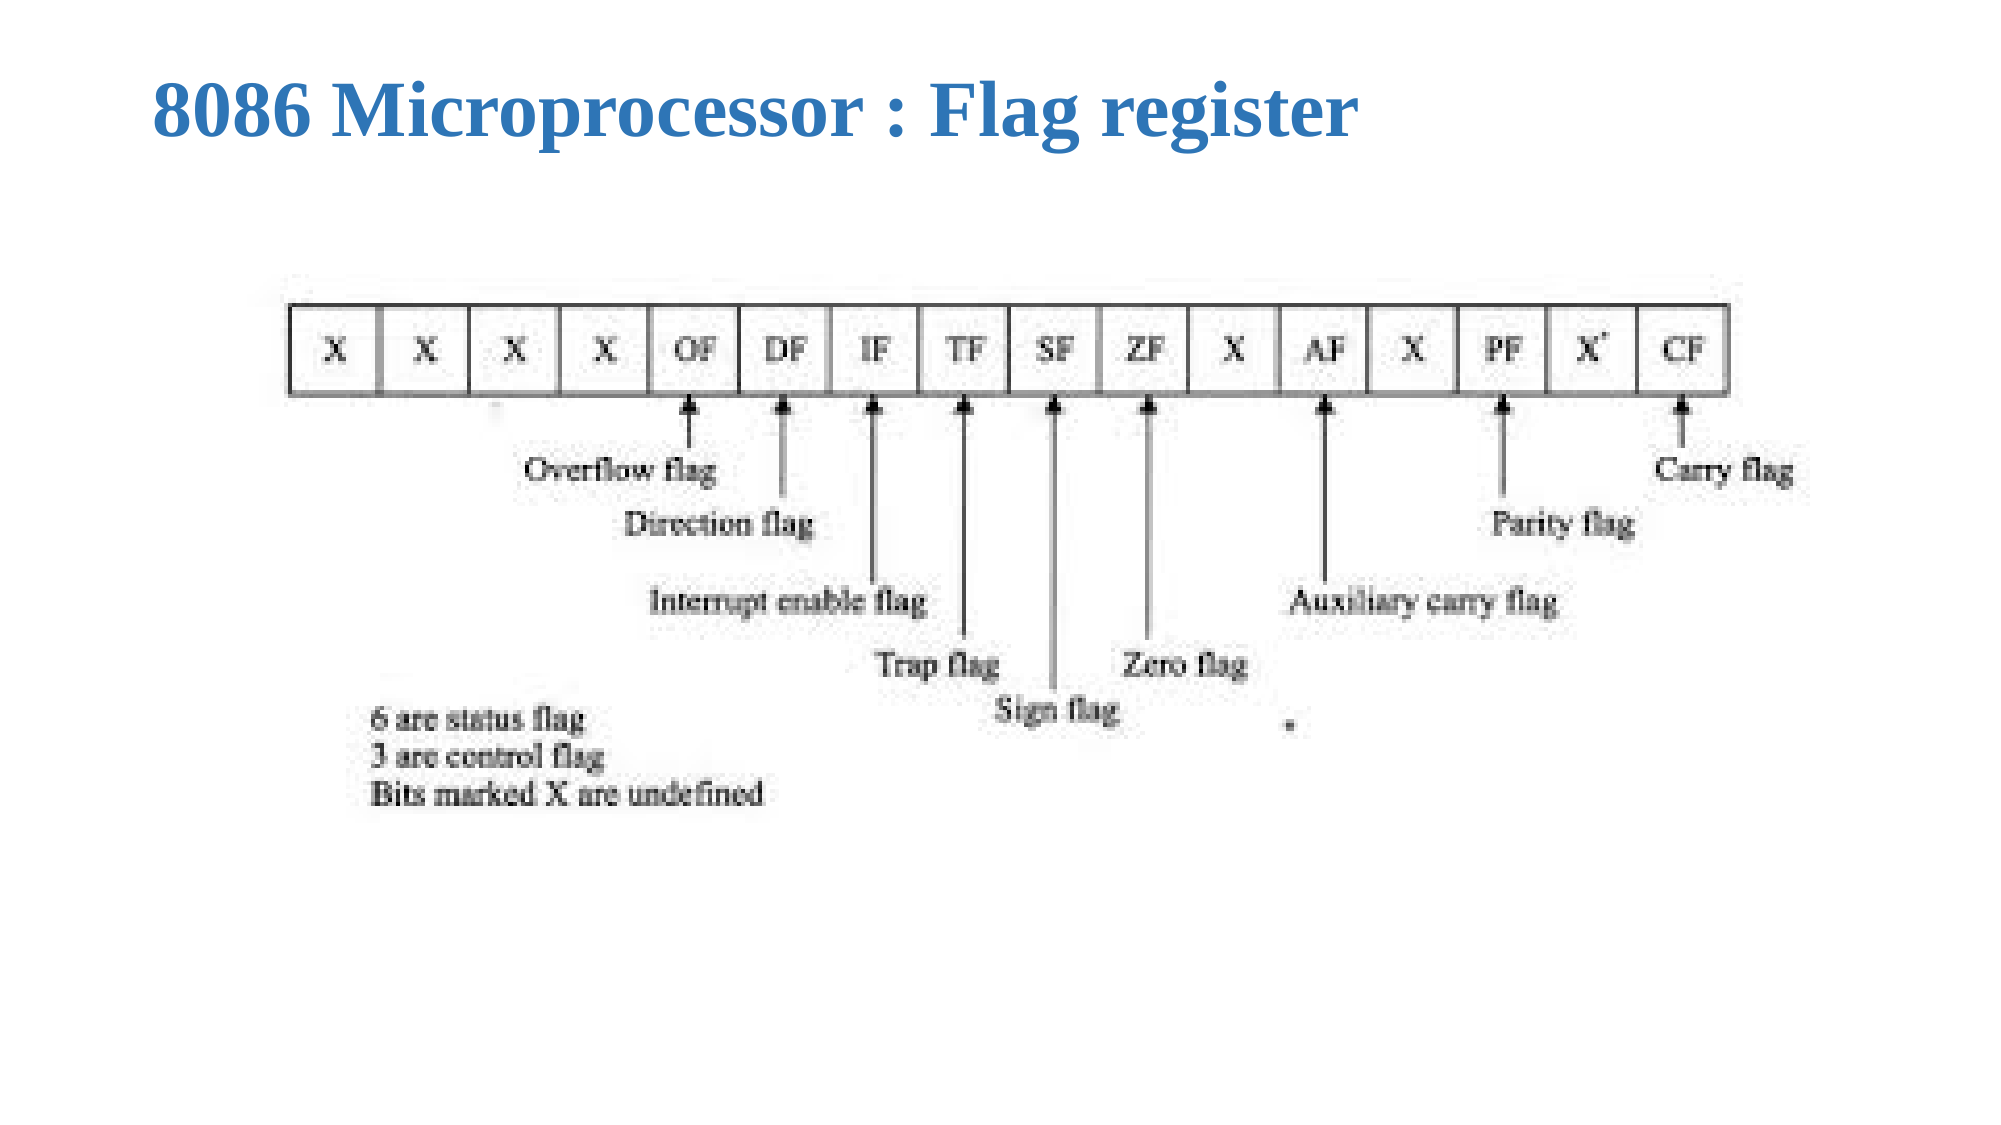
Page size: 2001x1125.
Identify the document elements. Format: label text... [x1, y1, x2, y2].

title 8086 Microprocessor : Flag register [137, 59, 1863, 162]
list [247, 274, 1831, 823]
